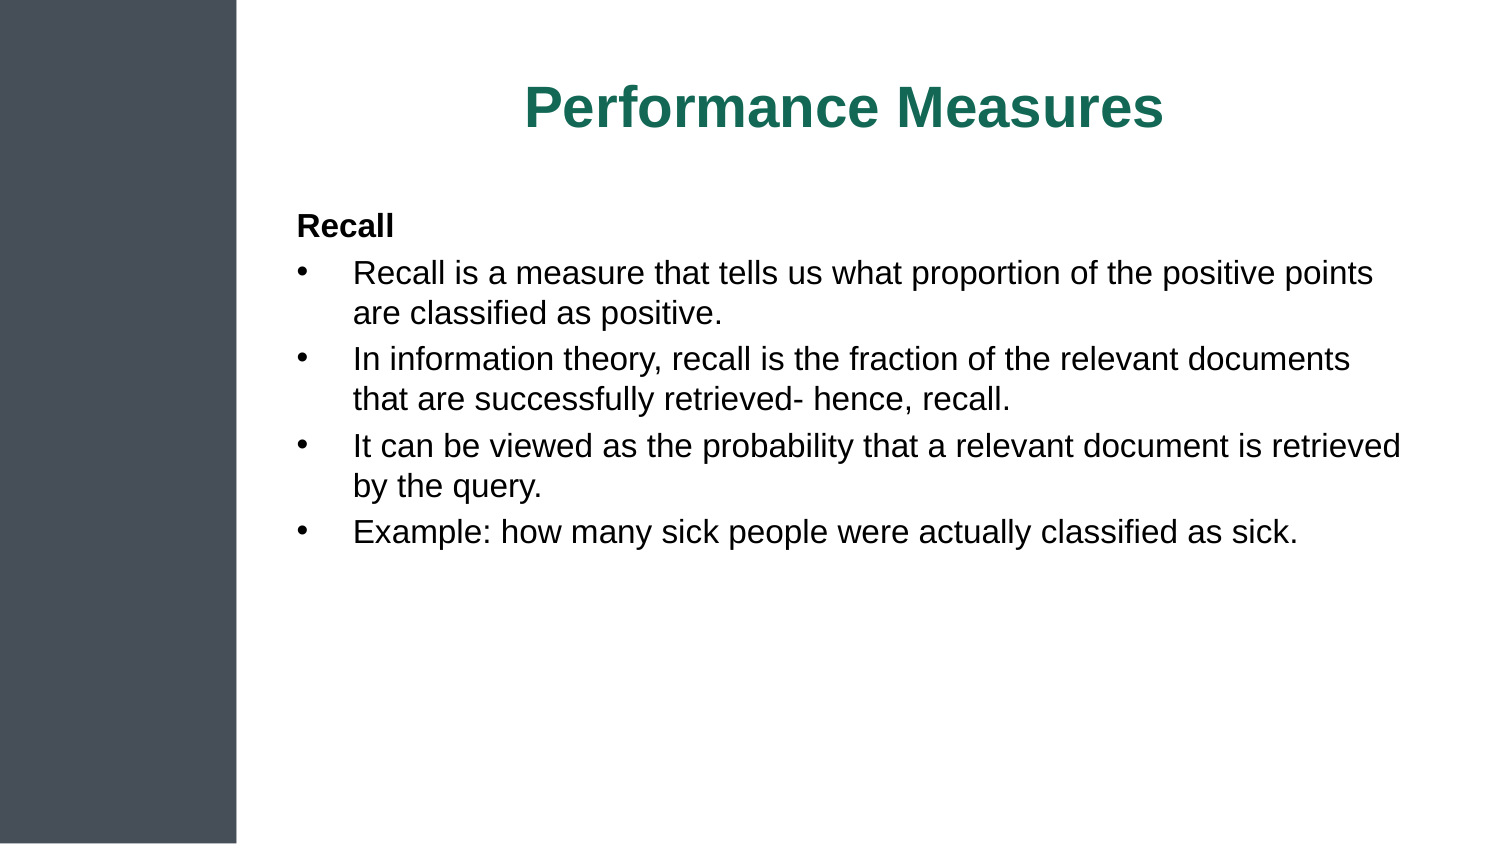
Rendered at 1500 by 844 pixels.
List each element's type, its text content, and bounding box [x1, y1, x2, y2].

list Recall Recall is a measure that tells us what proportion of the positive points are classified as positive. In information theory, recall is the fraction of the relevant documents that are successfully retrieved- hence, recall. It can be viewed as the probability that a relevant document is retrieved by the query. Example: how many sick people were actually classified as sick. [281, 196, 1425, 595]
picture [0, 0, 1500, 844]
title Performance Measures [281, 33, 1425, 175]
